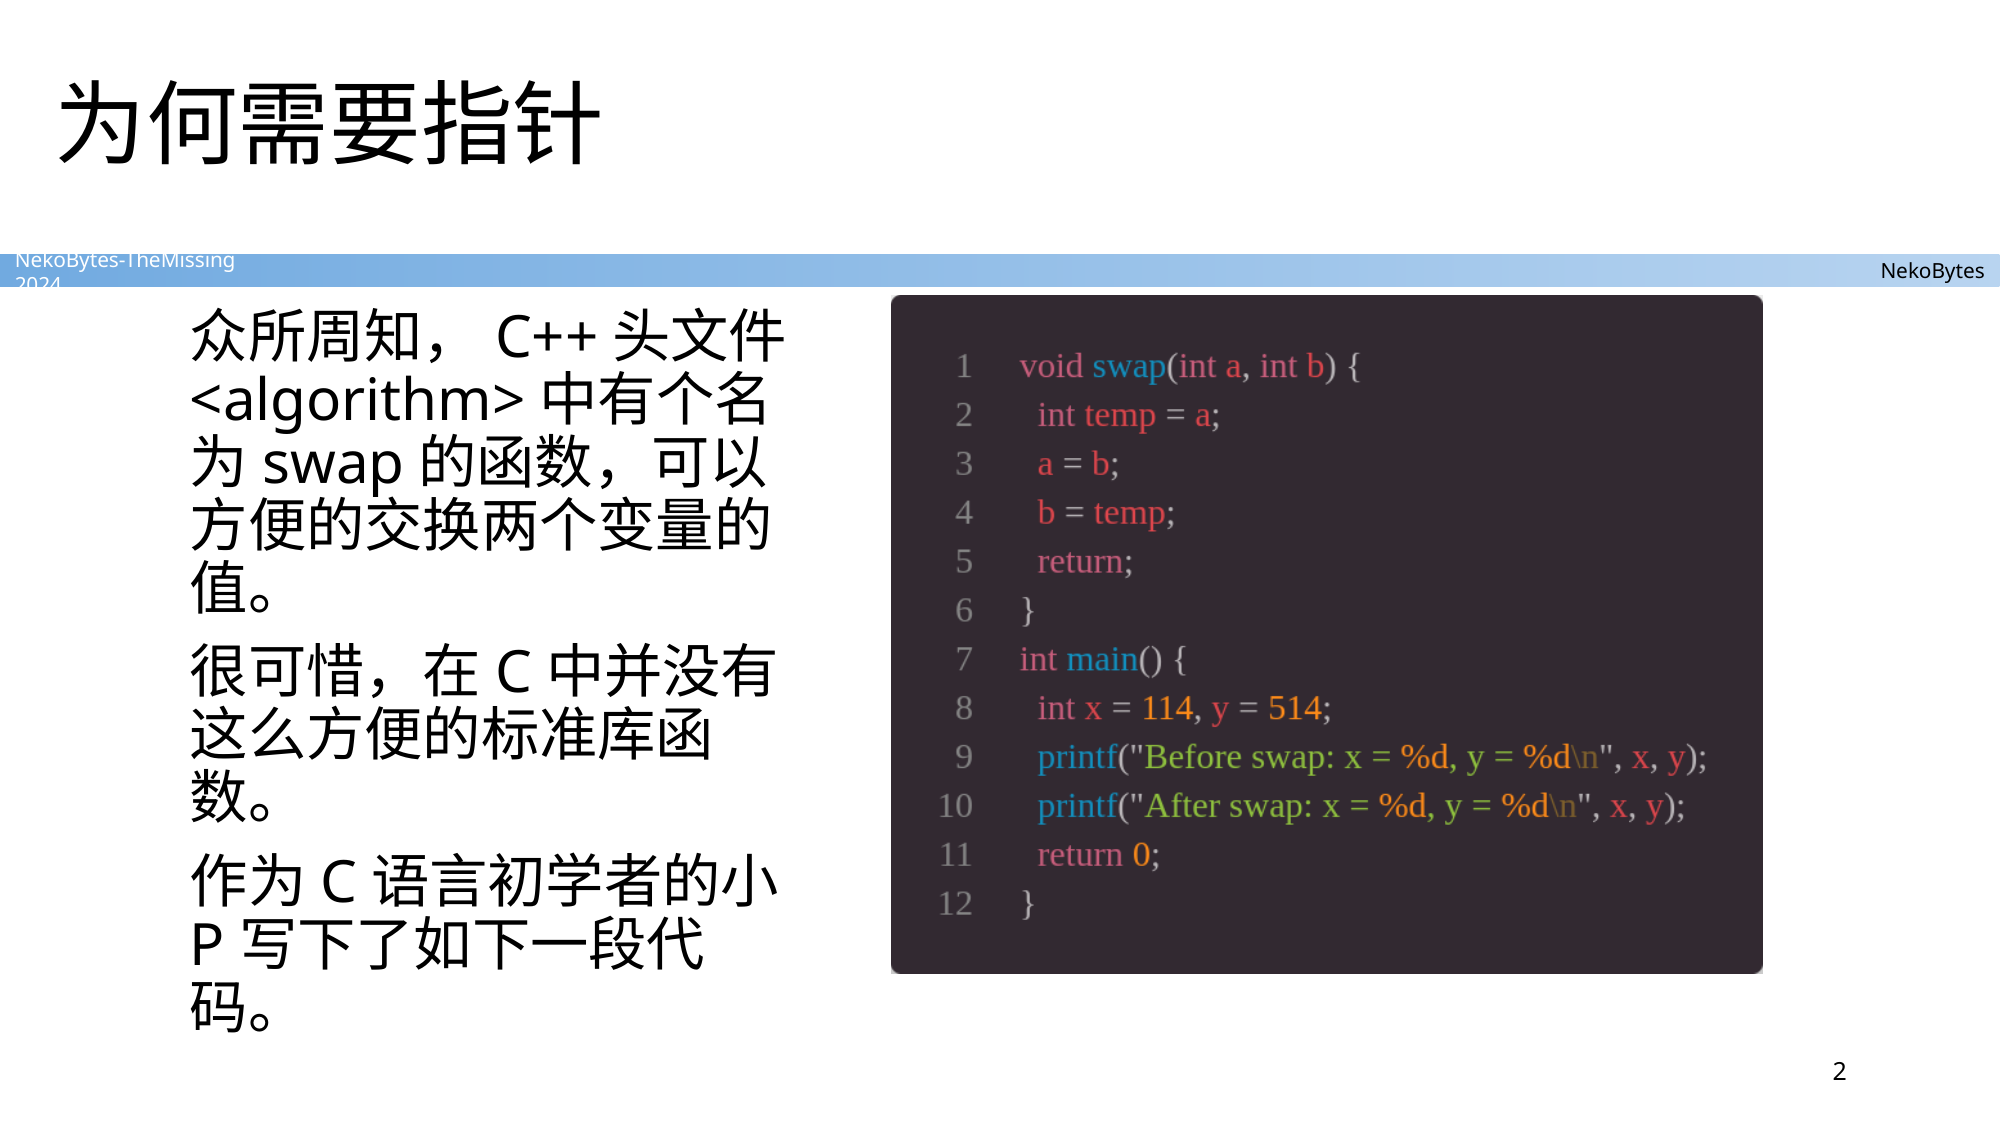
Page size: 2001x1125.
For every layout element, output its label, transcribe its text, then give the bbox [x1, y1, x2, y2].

slide_number 2 [1412, 1042, 1862, 1103]
picture [890, 294, 1764, 975]
title 为何需要指针 [39, 19, 1764, 237]
list 众所周知，C++头文件<algorithm>中有个名为swap的函数，可以方便的交换两个变量的值。 很可惜，在C中并没有这么方便的标准库函数。 作为C语言初学者的小P写下了如下一段代码。 [137, 299, 827, 1013]
